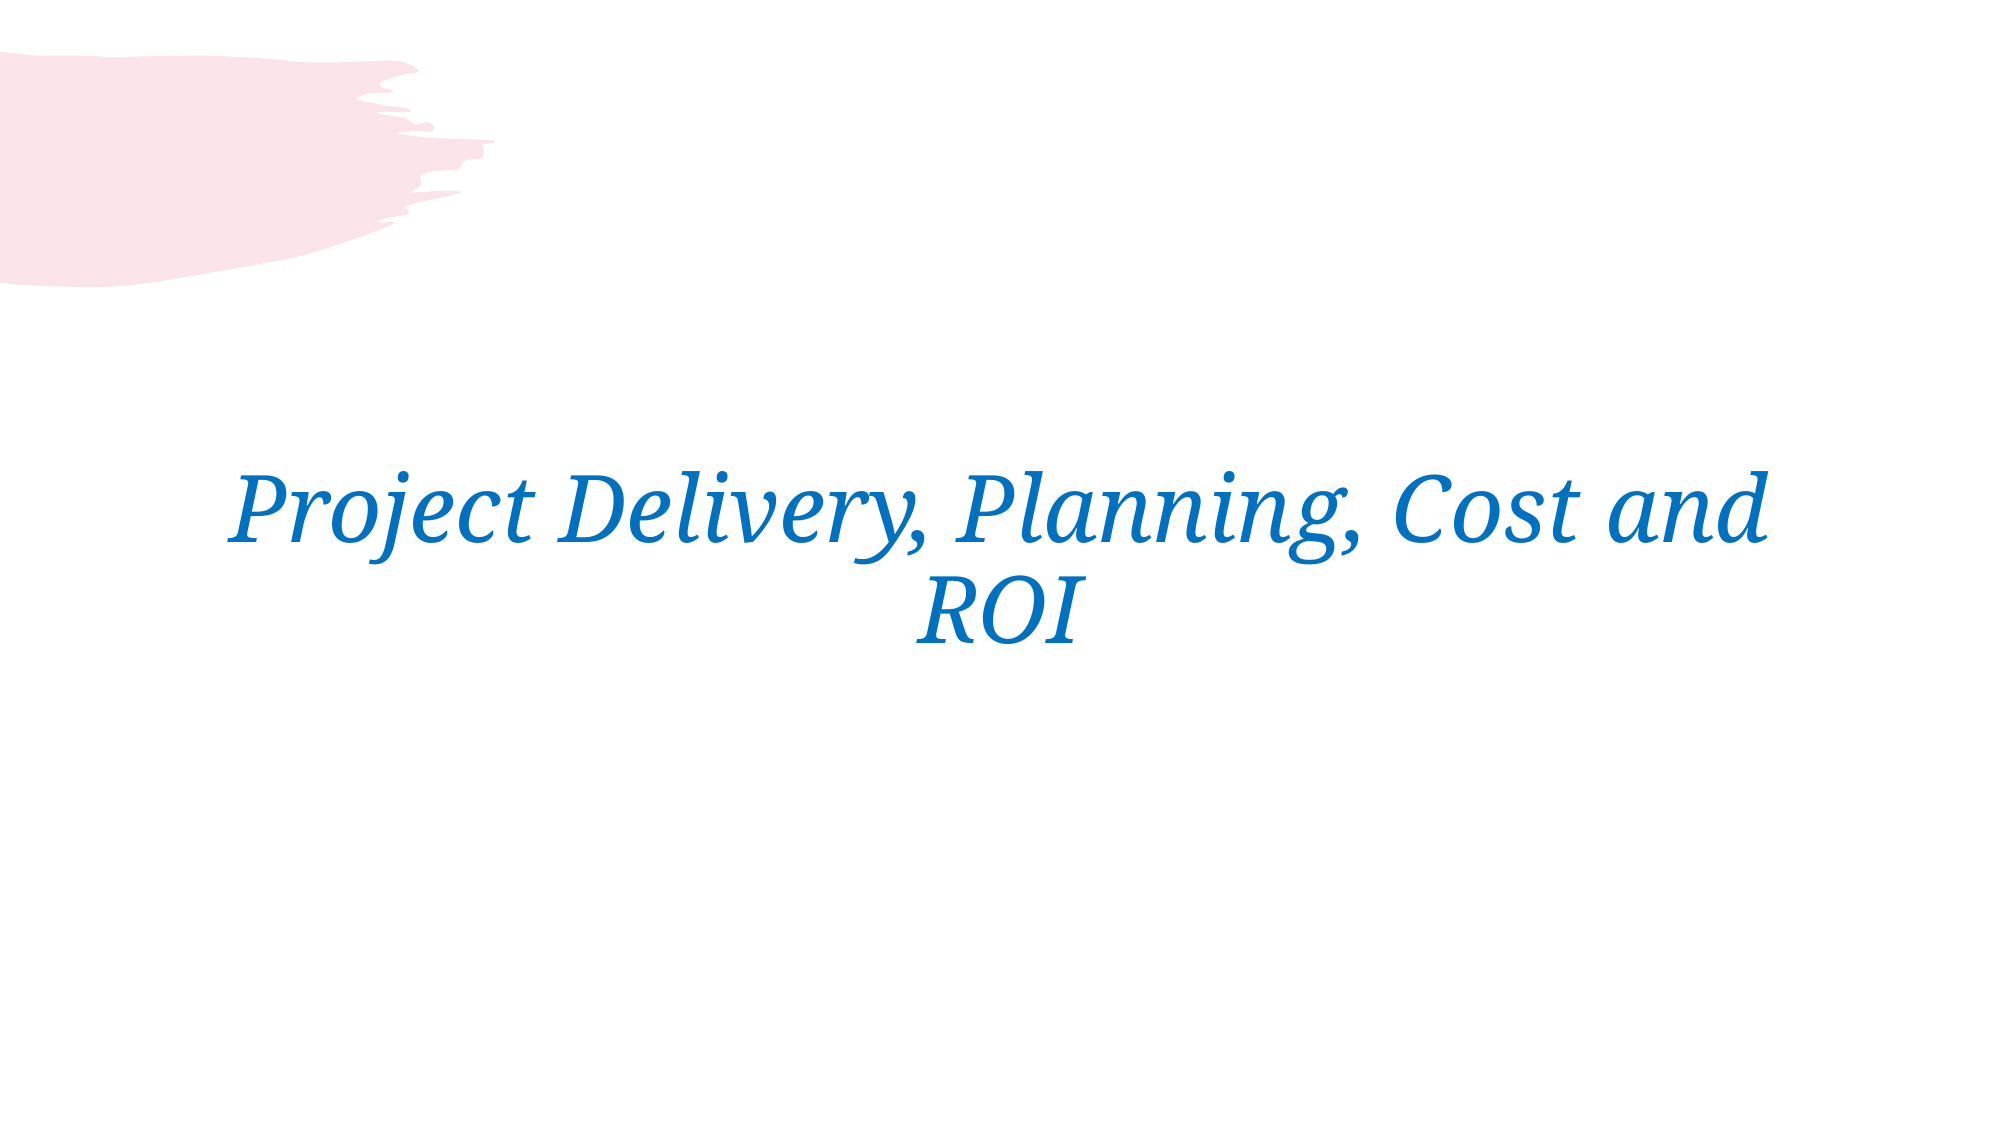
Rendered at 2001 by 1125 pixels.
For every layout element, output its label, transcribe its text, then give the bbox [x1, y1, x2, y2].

title Project Delivery, Planning, Cost and ROI [137, 453, 1863, 672]
